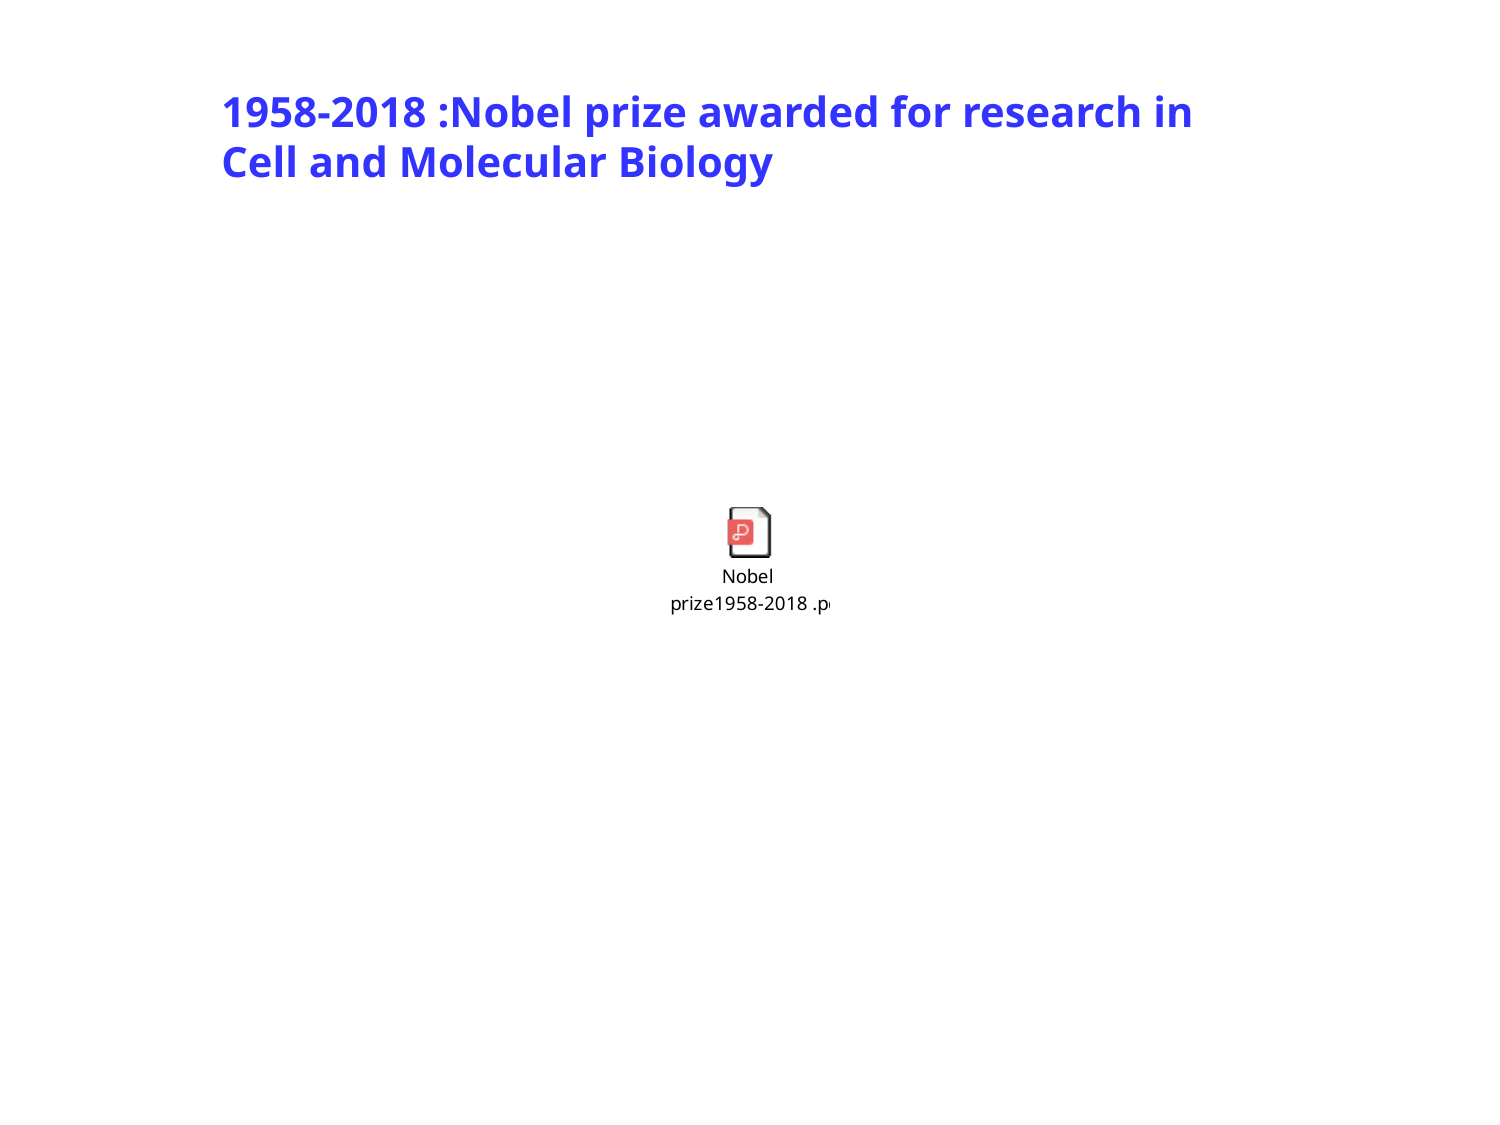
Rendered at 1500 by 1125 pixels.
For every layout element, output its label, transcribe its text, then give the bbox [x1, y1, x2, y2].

text_box 1958-2018 :Nobel prize awarded for research in Cell and Molecular Biology [206, 78, 1262, 193]
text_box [670, 507, 830, 618]
